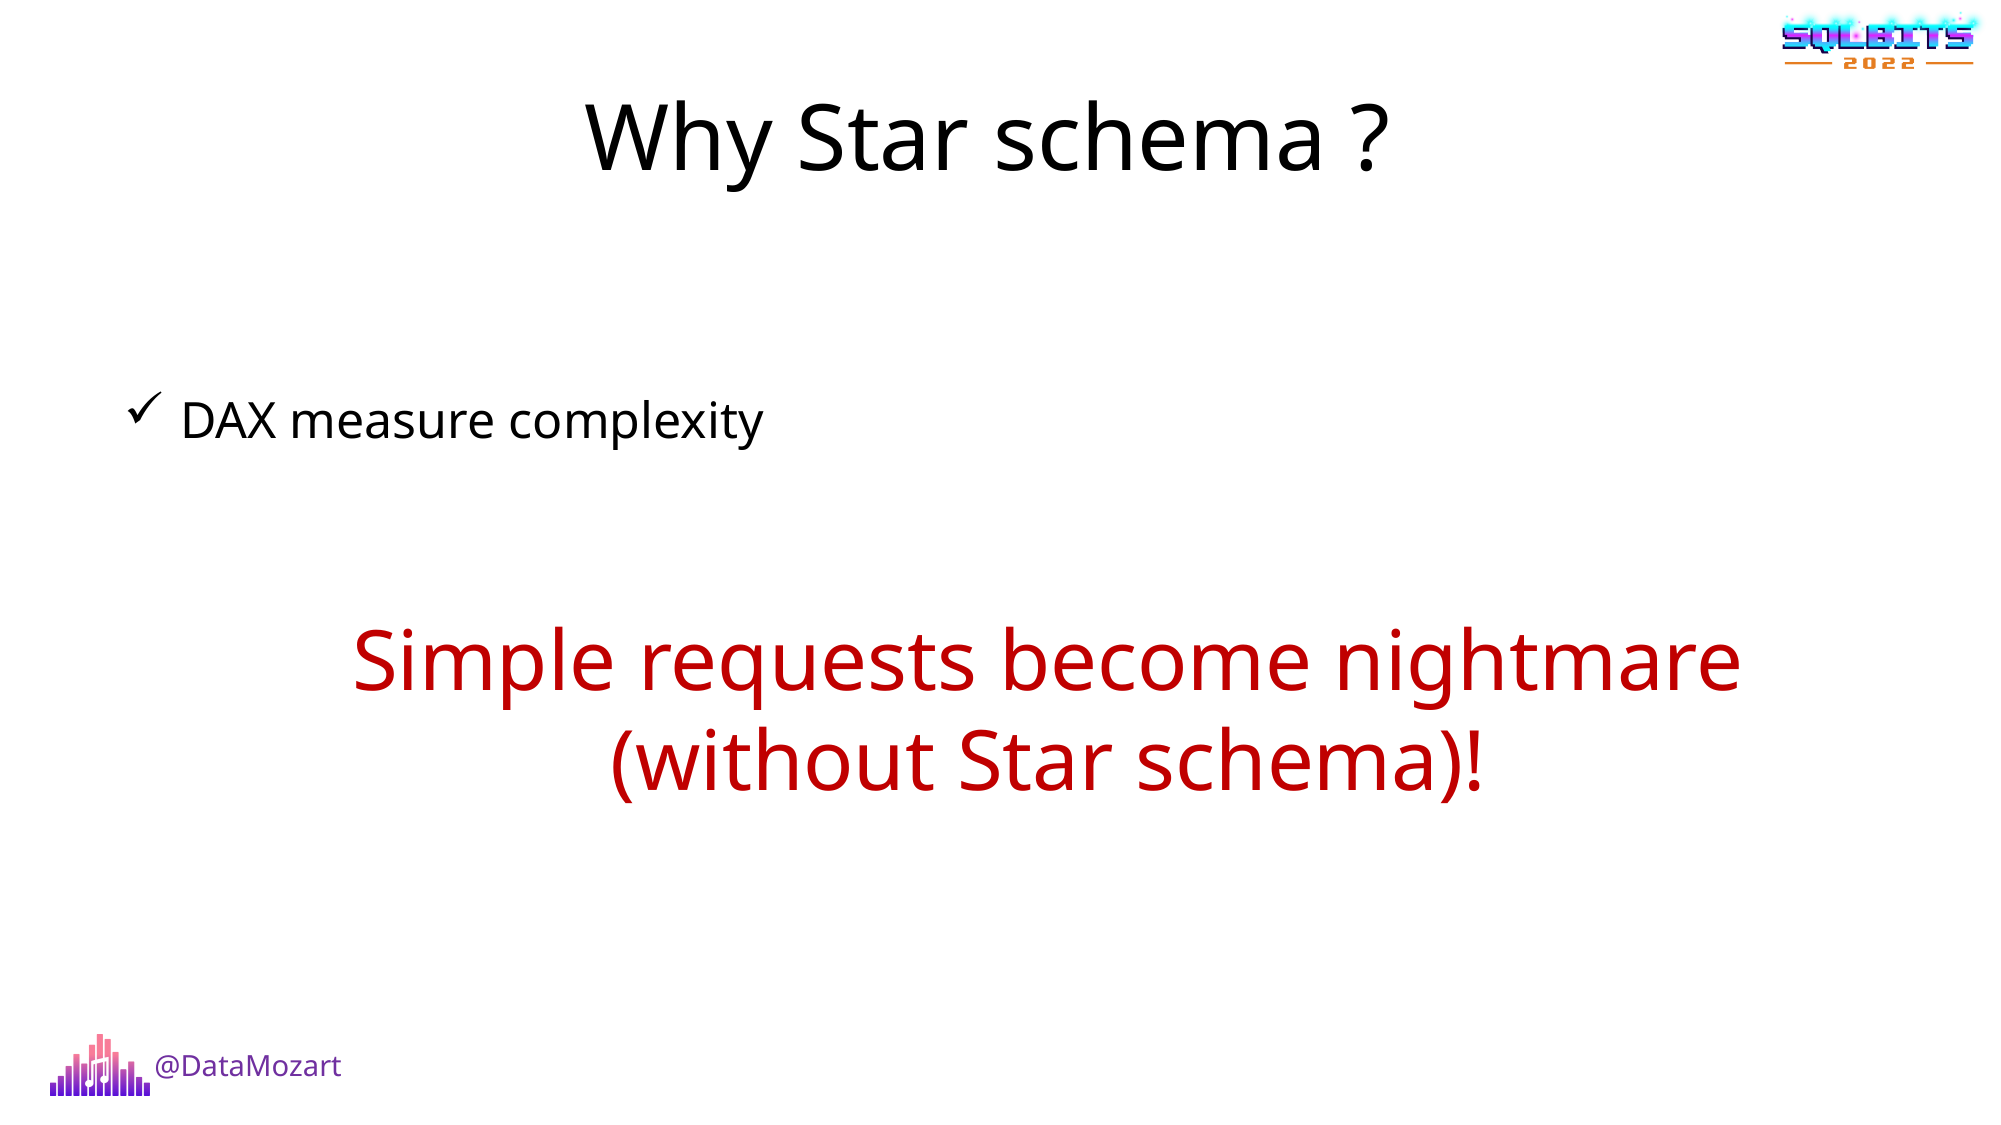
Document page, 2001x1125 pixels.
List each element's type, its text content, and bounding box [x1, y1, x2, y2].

picture [1777, 7, 1989, 69]
text_box DAX measure complexity [109, 351, 1933, 457]
text_box Simple requests become nightmare (without Star schema)! [311, 599, 1786, 815]
picture [50, 1034, 150, 1096]
title Why Star schema ? [125, 48, 1851, 198]
